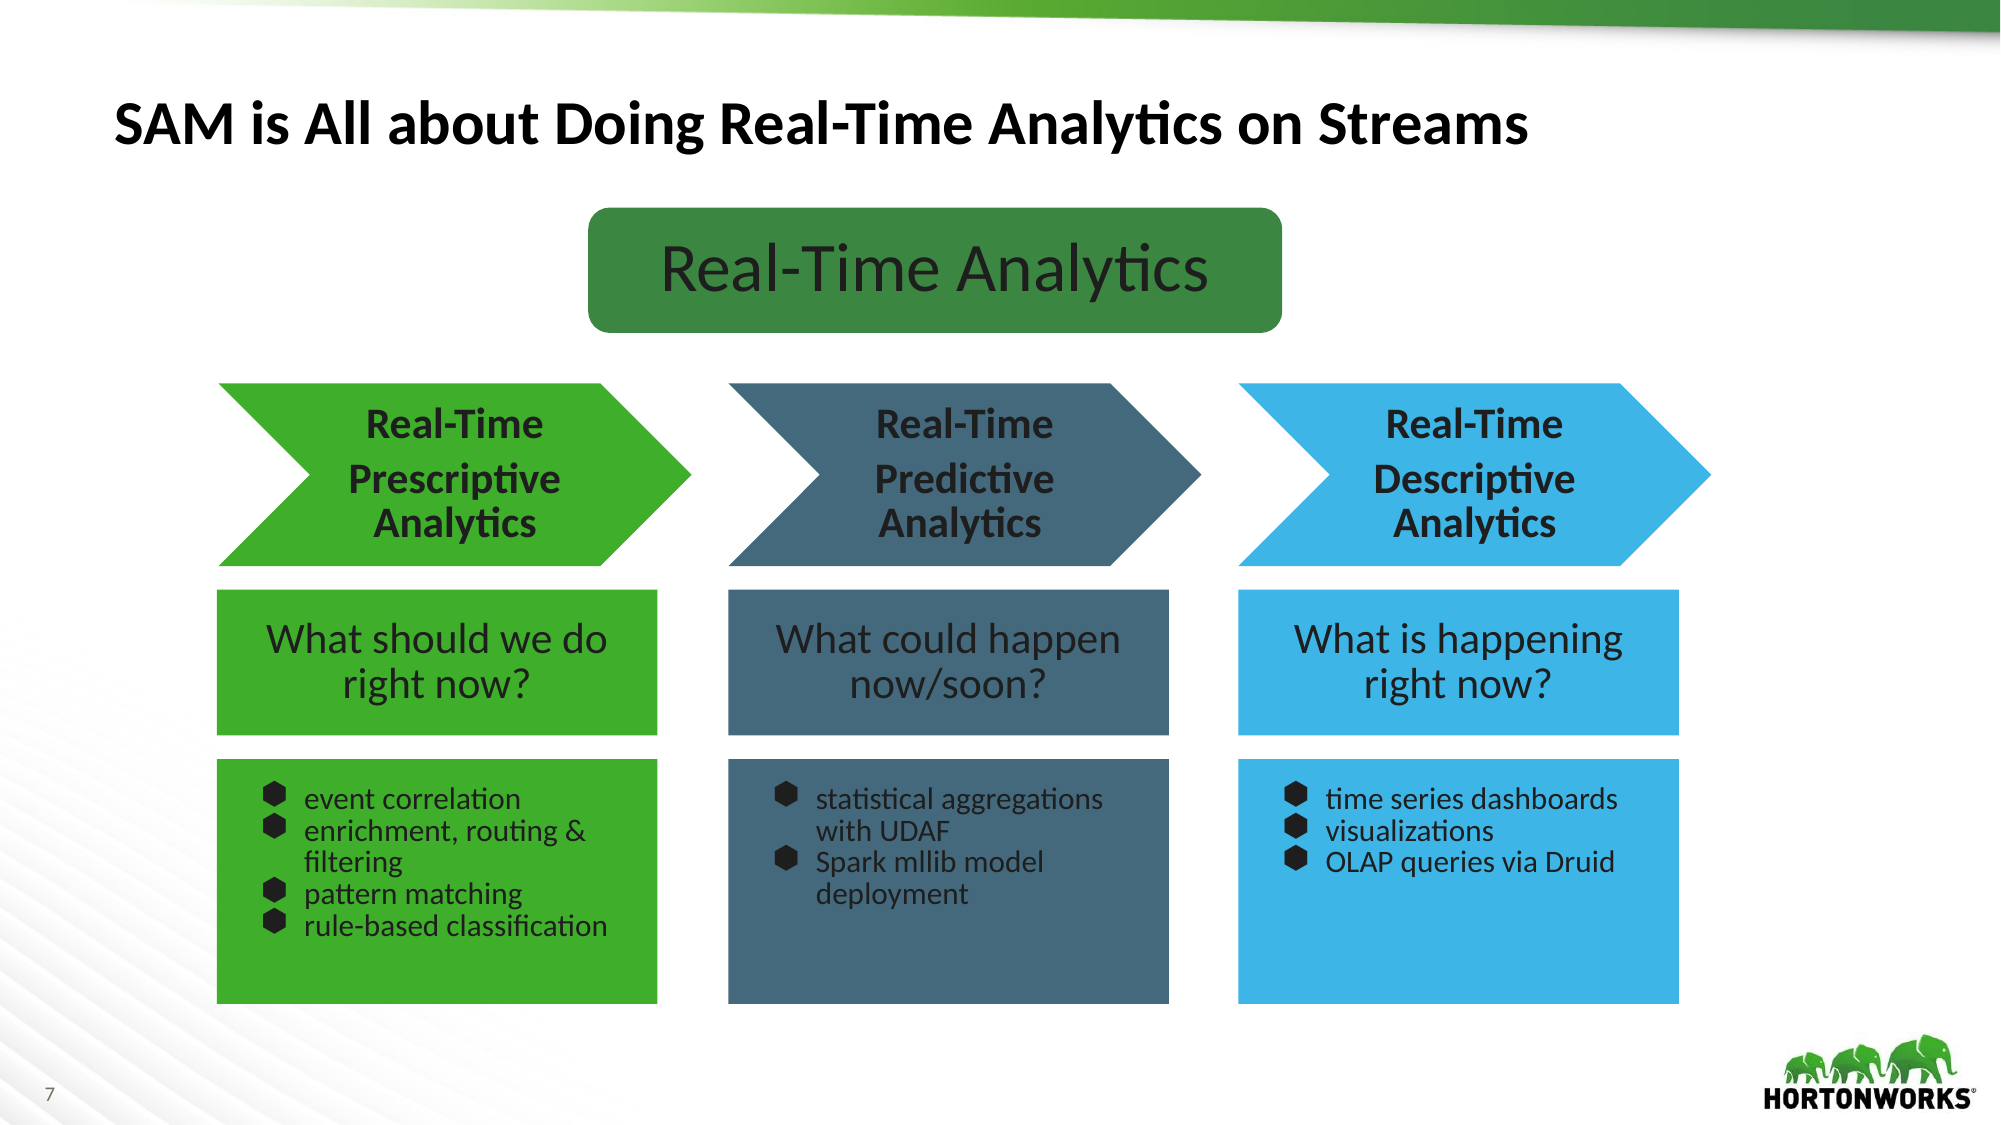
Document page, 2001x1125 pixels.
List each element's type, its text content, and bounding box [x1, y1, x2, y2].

text_box Real-Time Prescriptive Analytics [218, 383, 692, 567]
text_box What is happening right now? [1238, 589, 1679, 736]
text_box What could happen now/soon? [728, 589, 1169, 736]
picture [0, 0, 2001, 1125]
text_box event correlation enrichment, routing & filtering pattern matching rule-based classification [216, 759, 658, 1004]
title SAM is All about Doing Real-Time Analytics on Streams [115, 93, 1915, 158]
text_box time series dashboards visualizations OLAP queries via Druid [1238, 759, 1679, 1004]
text_box statistical aggregations with UDAF Spark mllib model deployment [728, 759, 1169, 1004]
text_box Real-Time Analytics [589, 208, 1282, 332]
text_box Real-Time Predictive Analytics [728, 383, 1202, 567]
text_box What should we do right now? [216, 589, 658, 736]
text_box Real-Time Descriptive Analytics [1238, 383, 1712, 567]
